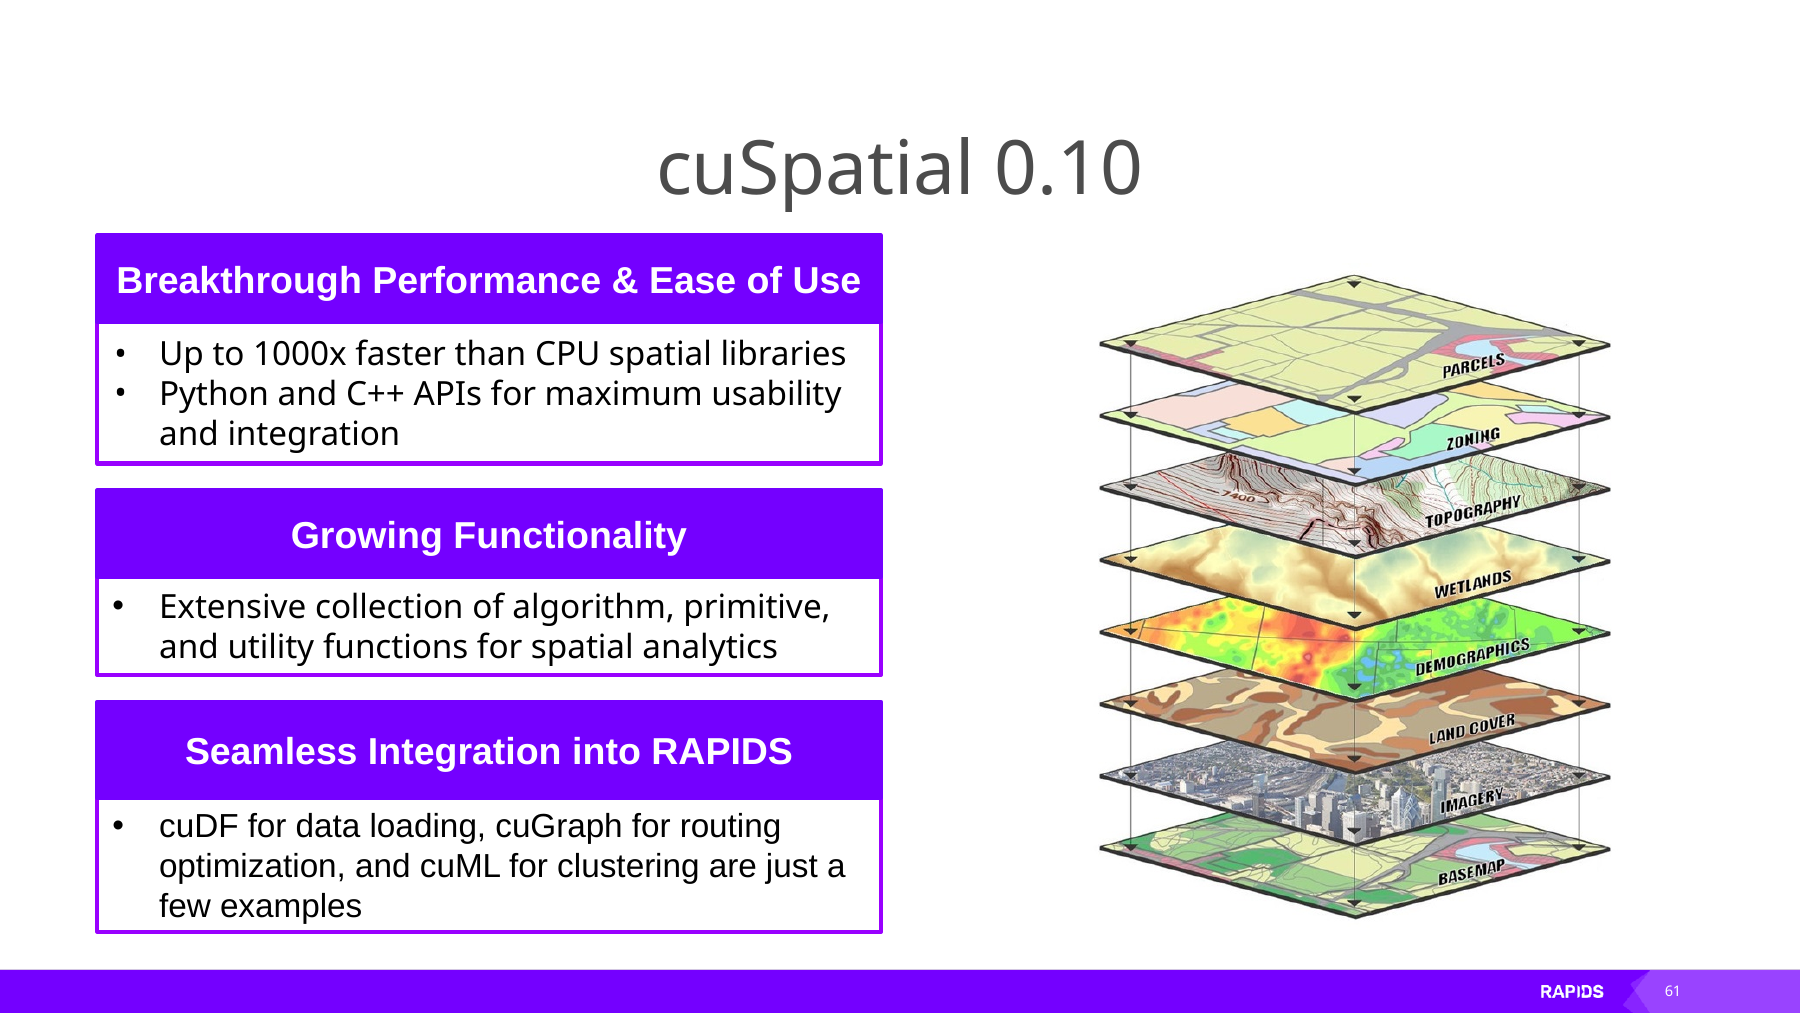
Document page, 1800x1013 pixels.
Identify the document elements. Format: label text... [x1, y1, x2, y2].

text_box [96, 701, 882, 932]
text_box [96, 235, 882, 464]
title cuSpatial 0.10 [81, 120, 1719, 218]
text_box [96, 490, 882, 676]
picture [0, 0, 1800, 1013]
